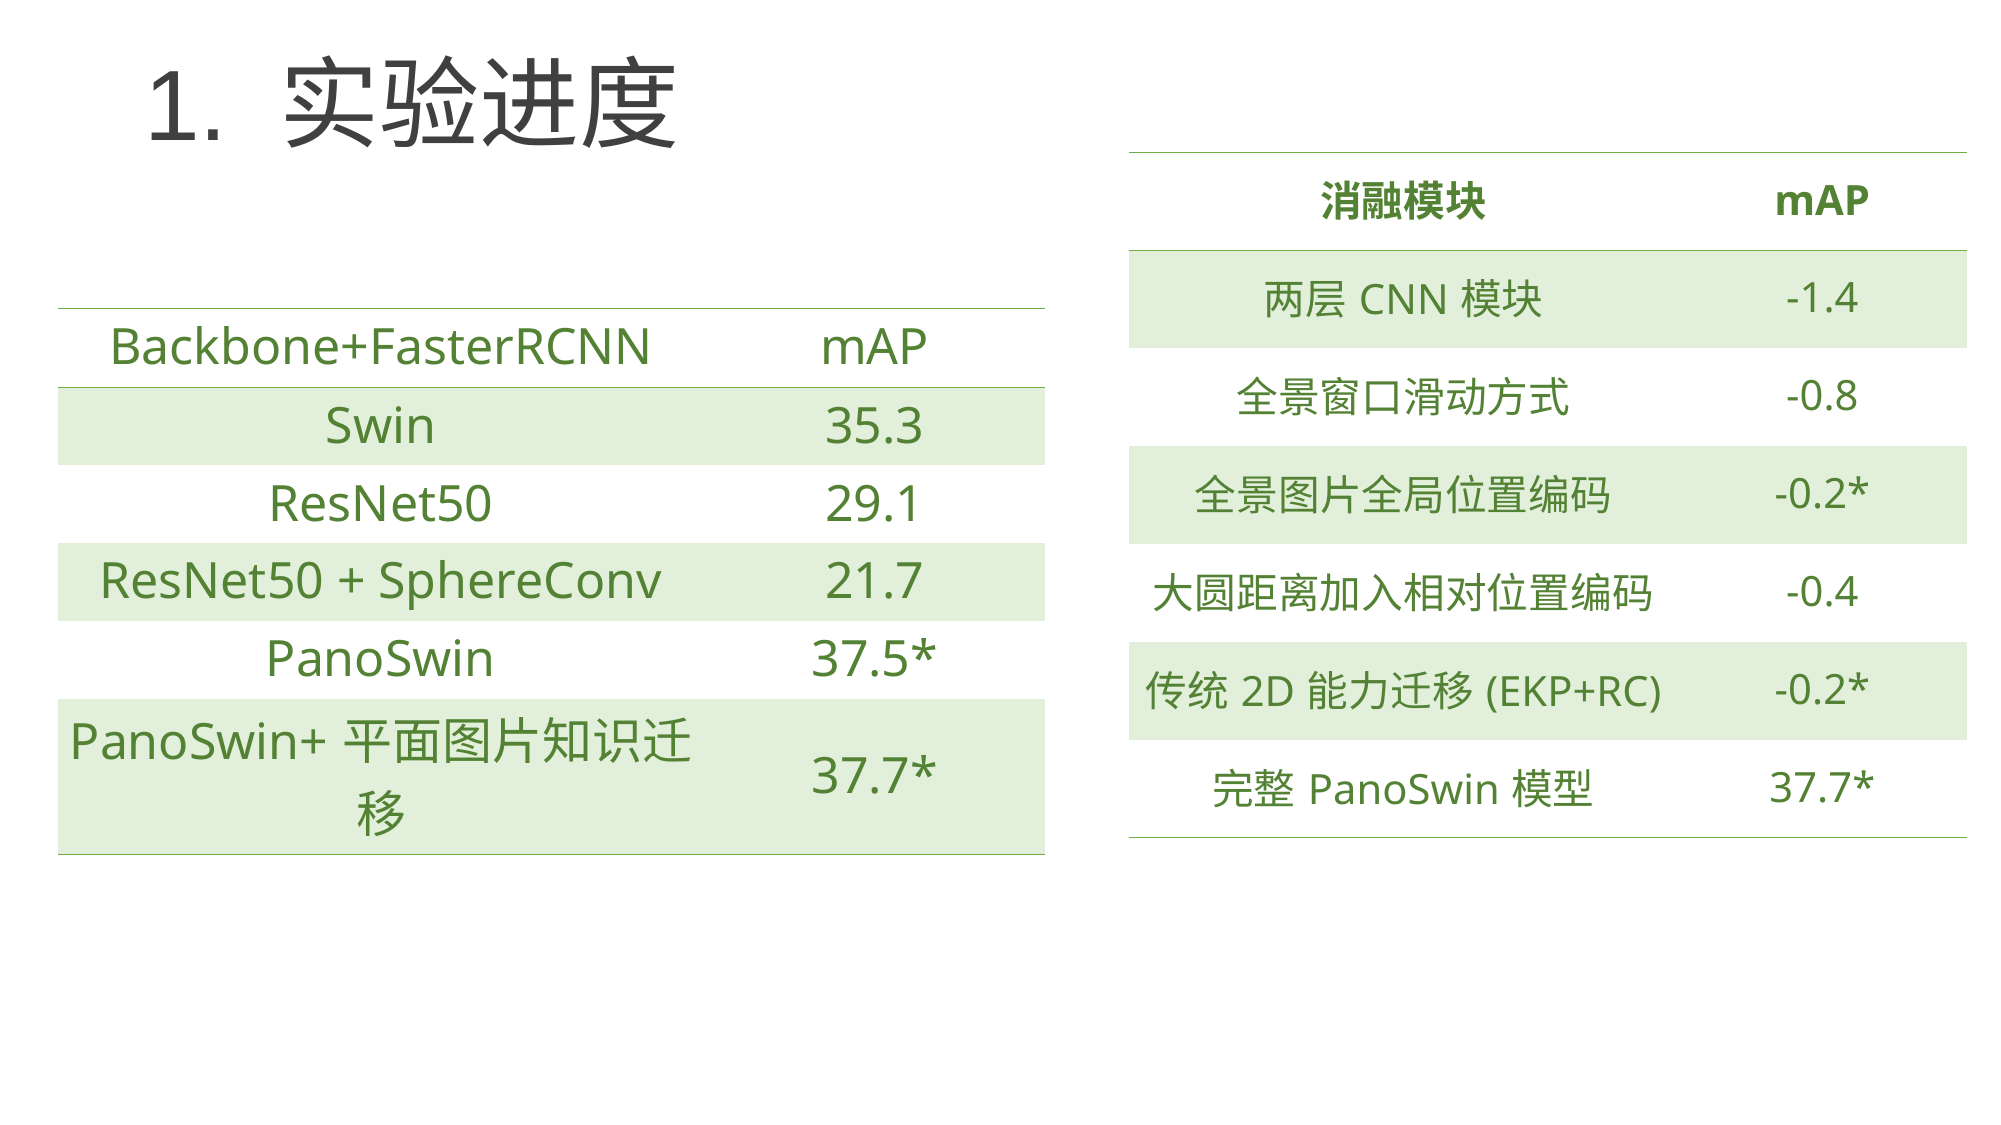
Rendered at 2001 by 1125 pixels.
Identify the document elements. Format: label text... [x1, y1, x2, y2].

table_cell PanoSwin [58, 621, 704, 699]
table_cell 29.1 [704, 465, 1045, 543]
subtitle 1. 实验进度 [129, 46, 974, 197]
table_cell 全景图片全局位置编码 [1129, 446, 1678, 544]
table_cell 37.5* [704, 621, 1045, 699]
table_cell 全景窗口滑动方式 [1129, 348, 1678, 446]
table_cell 35.3 [704, 388, 1045, 465]
table_header Backbone+FasterRCNN [58, 309, 704, 387]
table_cell ResNet50 [58, 465, 704, 543]
table_cell -0.4 [1678, 544, 1967, 642]
table_cell 两层CNN模块 [1129, 251, 1678, 348]
table_header mAP [704, 309, 1045, 387]
table_cell -0.8 [1678, 348, 1967, 446]
table_cell Swin [58, 388, 704, 465]
table_cell -0.2* [1678, 446, 1967, 544]
table_header mAP [1678, 153, 1967, 250]
table_cell 完整PanoSwin模型 [1129, 740, 1678, 837]
table_cell -1.4 [1678, 251, 1967, 348]
table_cell 传统2D能力迁移(EKP+RC) [1129, 642, 1678, 740]
table_cell 21.7 [704, 543, 1045, 621]
table_cell -0.2* [1678, 642, 1967, 740]
table_cell 37.7* [704, 699, 1045, 854]
table_cell PanoSwin+平面图片知识迁移 [58, 699, 704, 854]
table_header 消融模块 [1129, 153, 1678, 250]
table_cell 37.7* [1678, 740, 1967, 837]
table_cell ResNet50 + SphereConv [58, 543, 704, 621]
table_cell 大圆距离加入相对位置编码 [1129, 544, 1678, 642]
